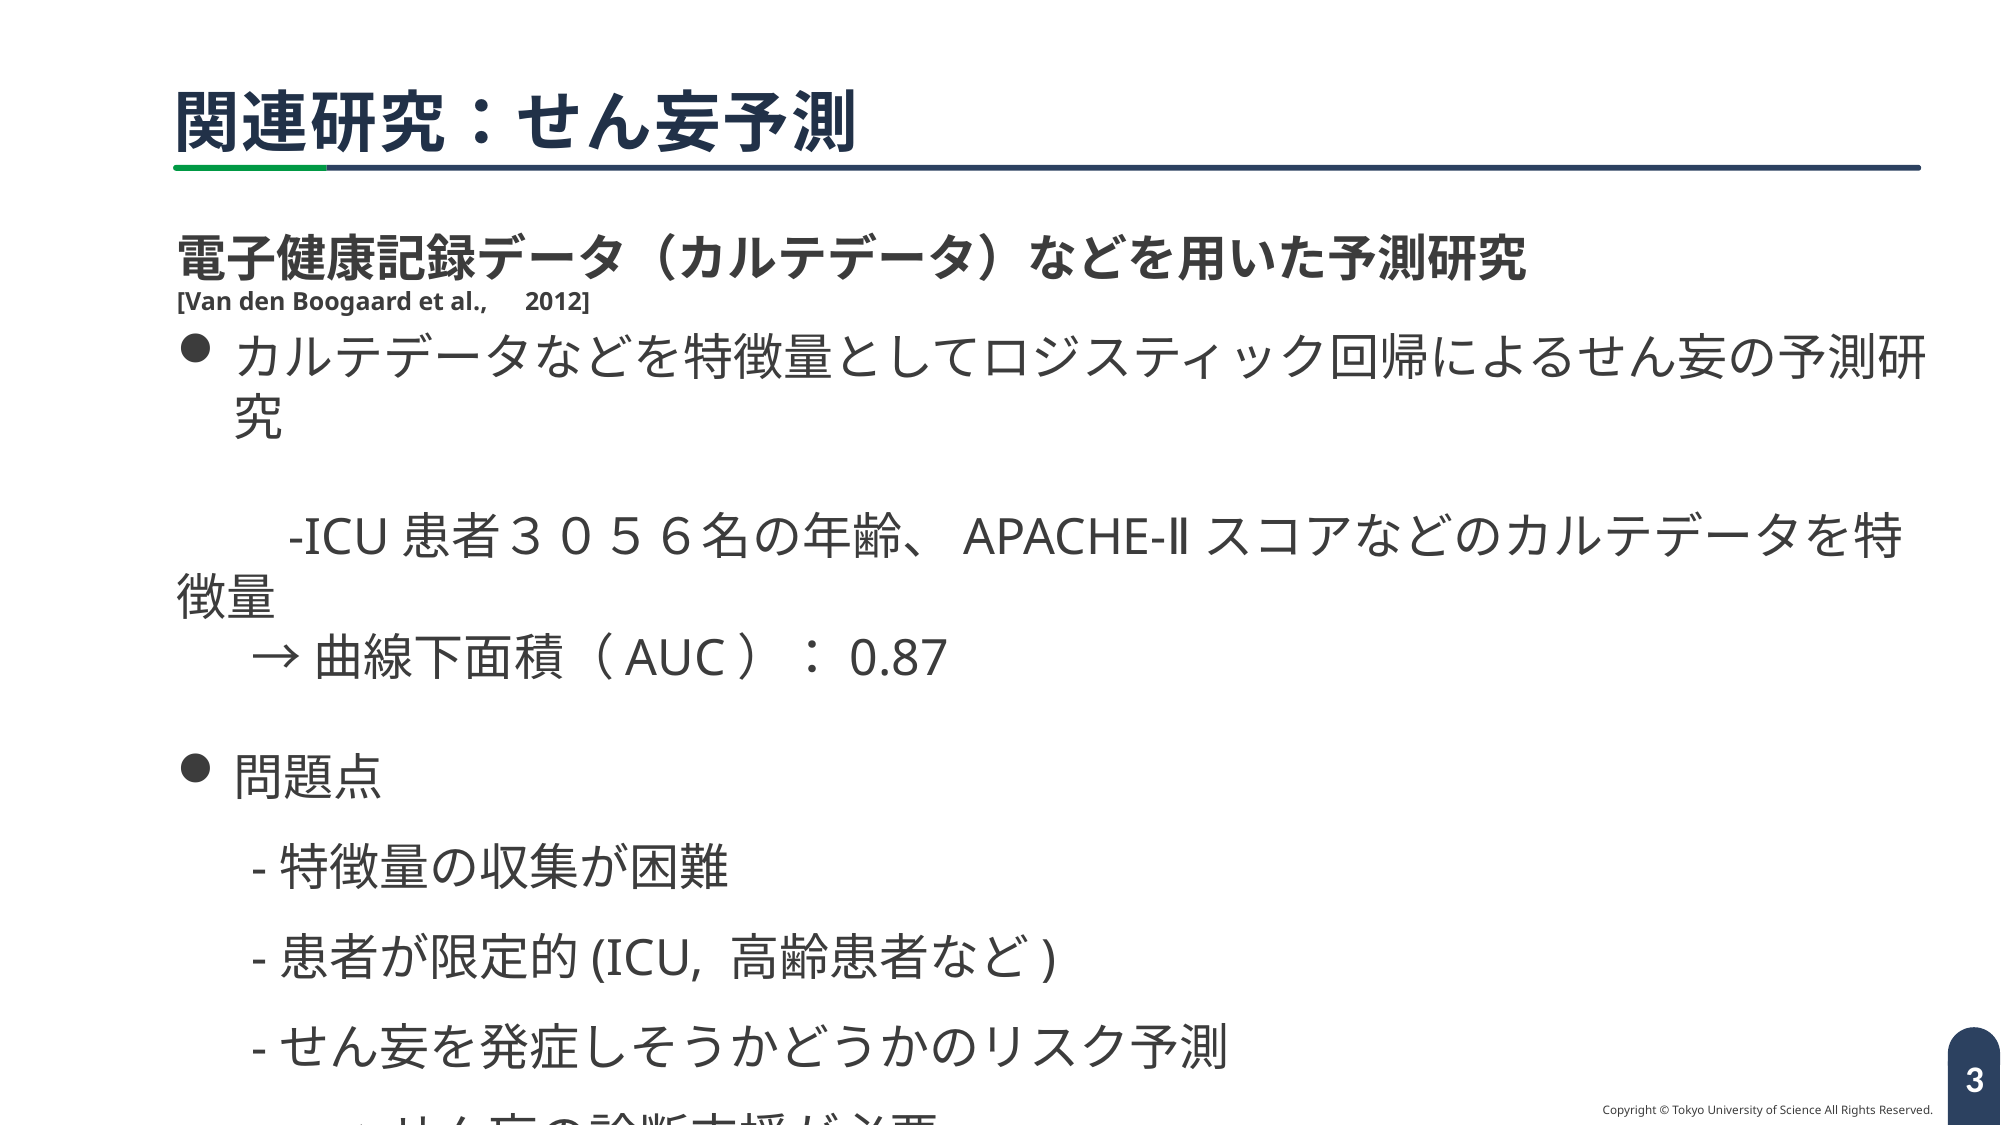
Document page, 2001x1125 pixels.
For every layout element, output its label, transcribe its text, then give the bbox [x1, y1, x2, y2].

text_box カルテデータなどを特徴量としてロジスティック回帰によるせん妄の予測研究 -ICU患者３０５６名の年齢、APACHE-Ⅱスコアなどのカルテデータを特徴量 →曲線下面積（AUC）：0.87 問題点 -特徴量の収集が困難 -患者が限定的(ICU, 高齢患者など) -せん妄を発症しそうかどうかのリスク予測 →せん妄の診断支援が必要 [162, 317, 1943, 1125]
text_box 電子健康記録データ（カルテデータ）などを用いた予測研究 [Van den Boogaard et al., 2012] [162, 218, 1922, 317]
title 関連研究：せん妄予測 [173, 79, 1922, 161]
